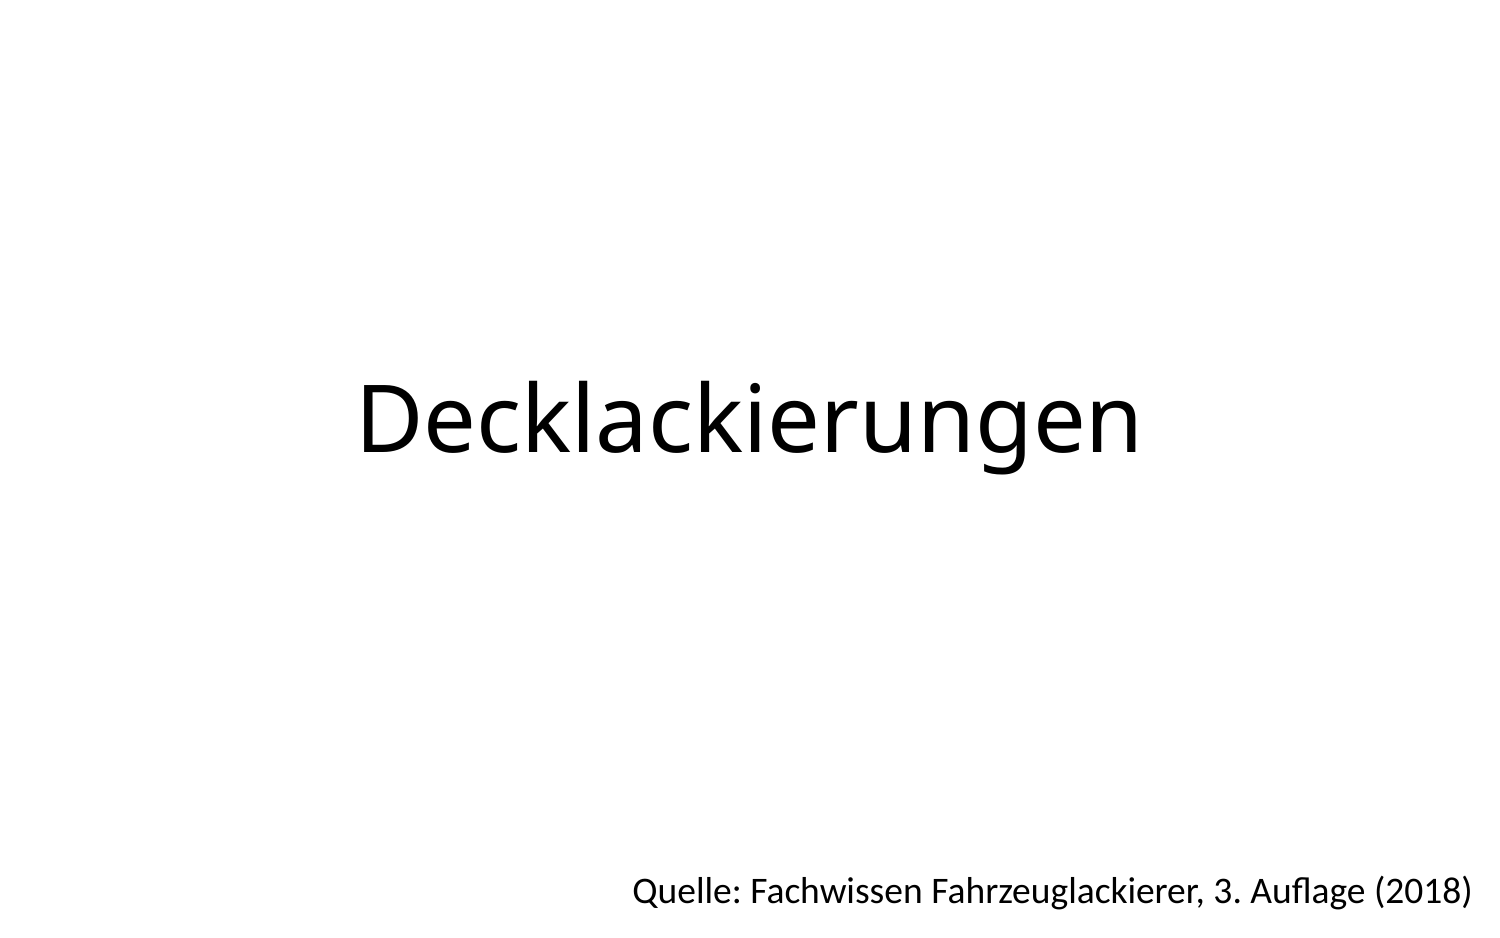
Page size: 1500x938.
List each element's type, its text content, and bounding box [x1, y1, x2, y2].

text_box Quelle: Fachwissen Fahrzeuglackierer, 3. Auflage (2018) [617, 858, 1500, 919]
title Decklackierungen [187, 153, 1313, 480]
